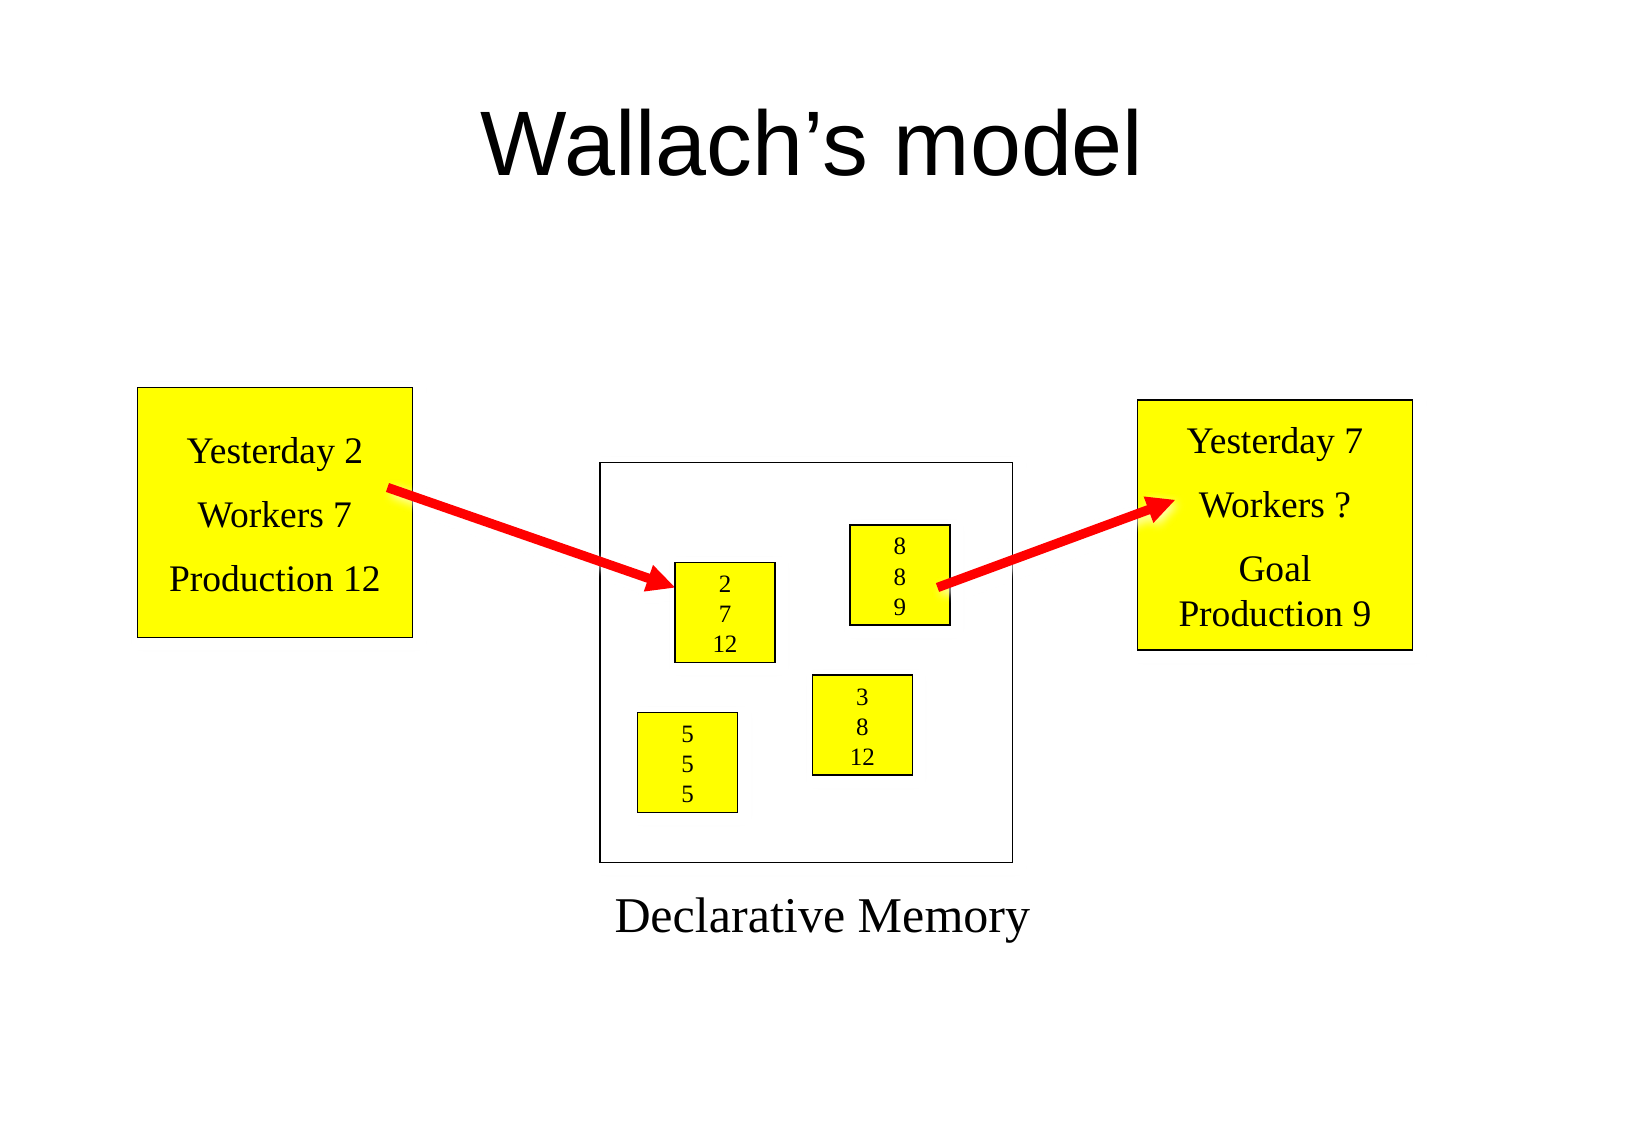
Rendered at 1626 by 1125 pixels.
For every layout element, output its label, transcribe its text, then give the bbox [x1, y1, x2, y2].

text_box [600, 462, 1013, 576]
text_box 2 [954, 580, 962, 632]
text_box [954, 498, 1175, 582]
text_box [954, 561, 1013, 635]
title Wallach’s model [81, 45, 1544, 233]
text_box Declarative Memory [599, 874, 1046, 950]
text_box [637, 524, 951, 813]
text_box [1160, 501, 1178, 514]
text_box Yesterday 7 Workers ? Goal Production 9 [1137, 399, 1413, 650]
text_box Yesterday 2 Workers 7 Production 12 [137, 387, 413, 638]
text_box [1137, 496, 1181, 525]
text_box [858, 522, 964, 578]
text_box [600, 572, 1013, 863]
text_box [387, 487, 776, 663]
